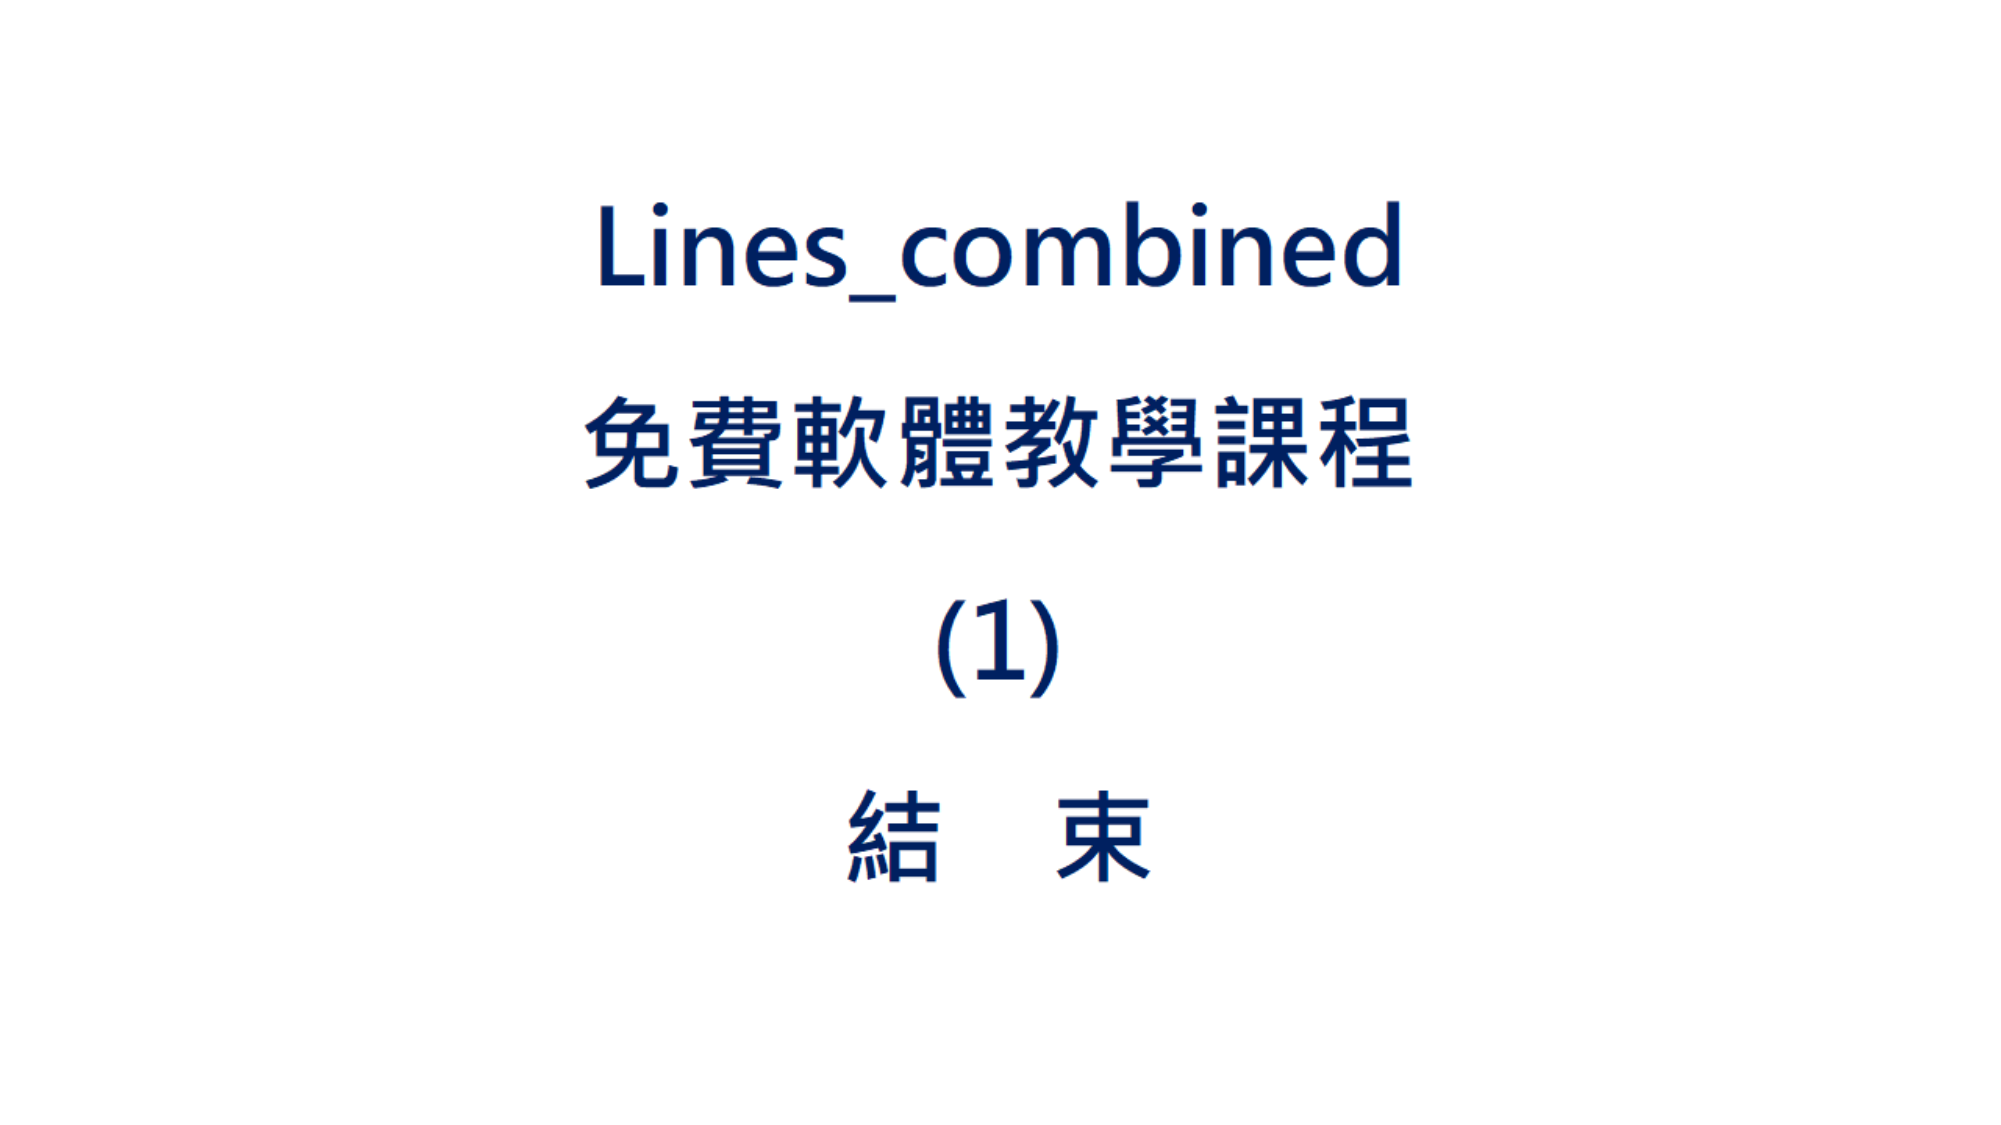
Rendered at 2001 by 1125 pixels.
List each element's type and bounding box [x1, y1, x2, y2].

picture [545, 148, 1454, 977]
